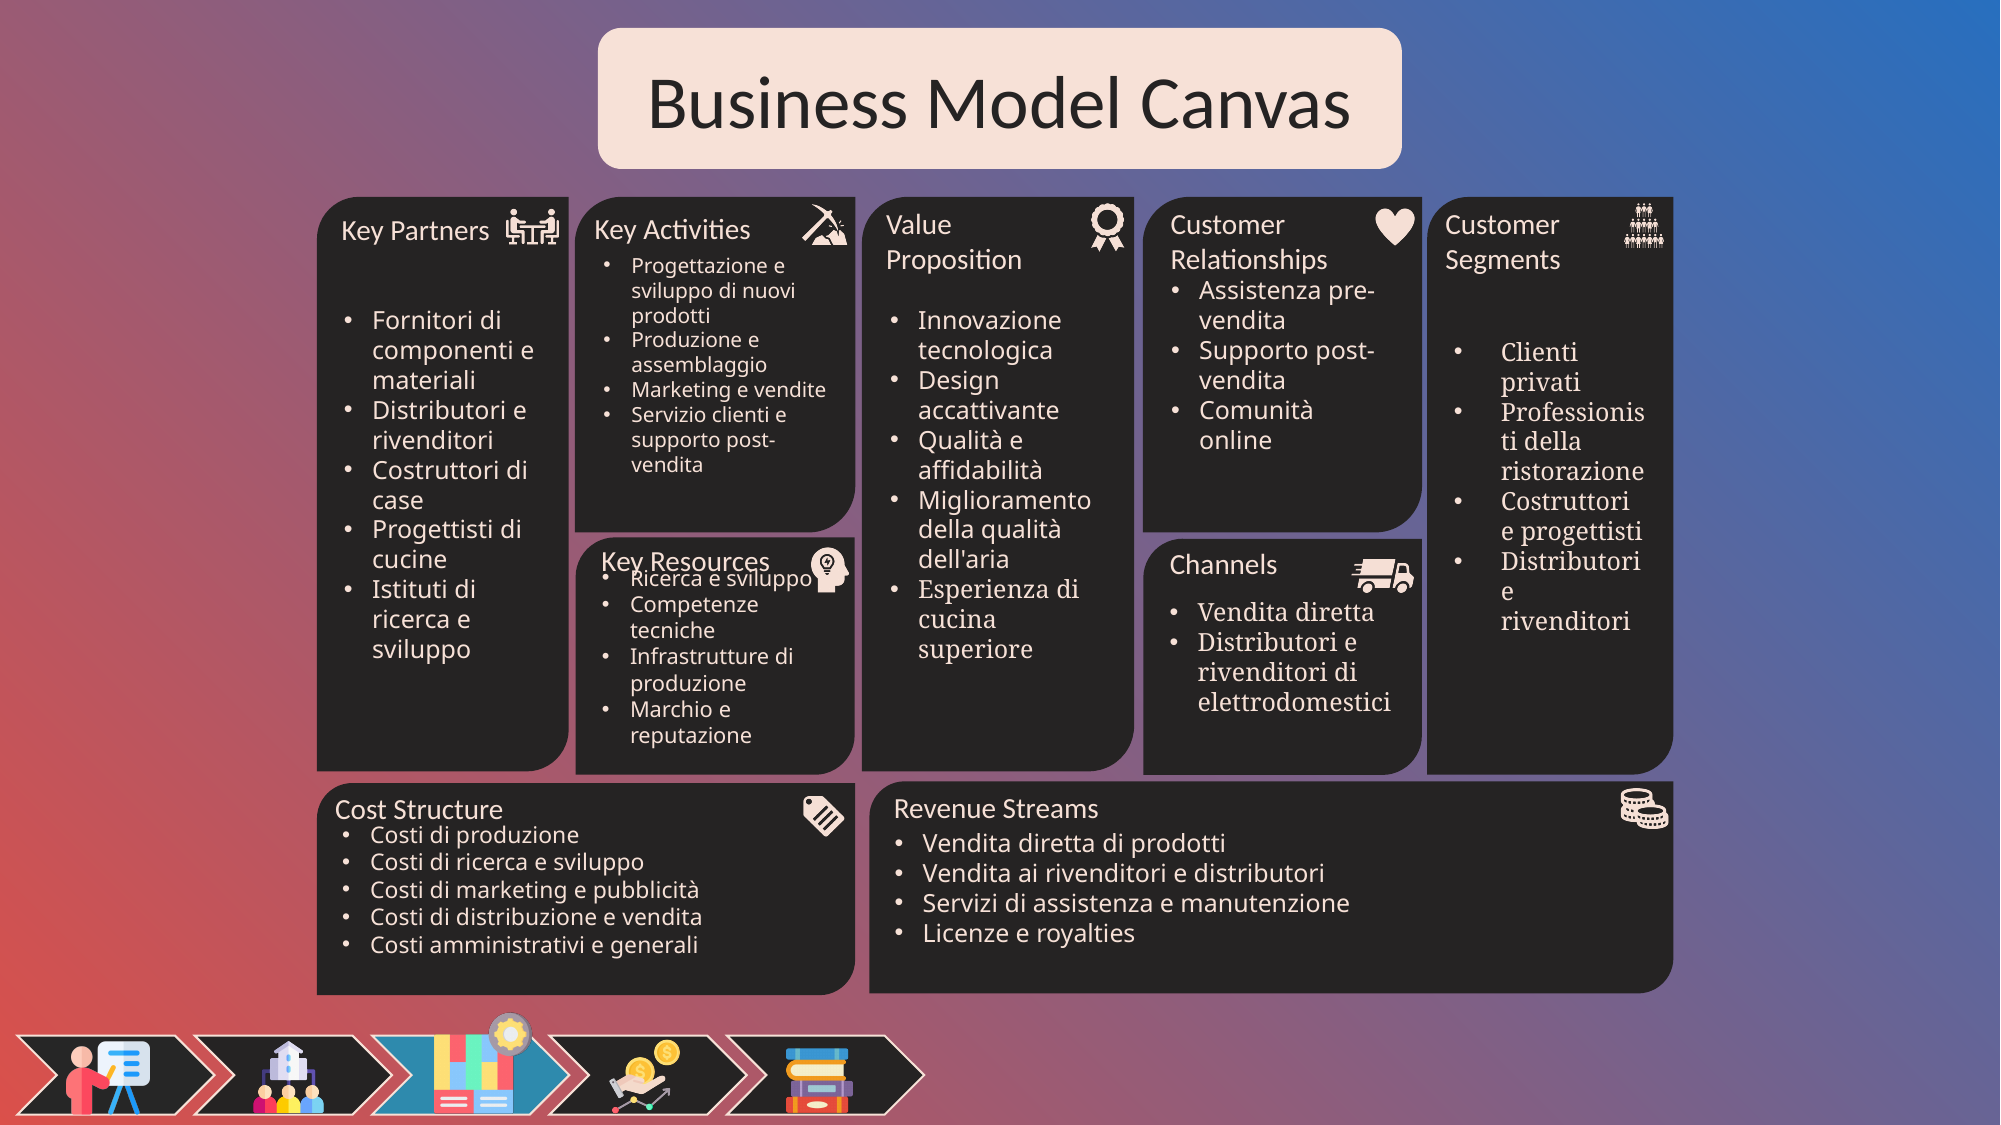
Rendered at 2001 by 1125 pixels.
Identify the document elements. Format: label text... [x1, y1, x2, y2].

text_box Value Proposition [871, 198, 1079, 283]
text_box Channels [1155, 537, 1362, 588]
text_box Vendita diretta Distributori e rivenditori di elettrodomestici [1143, 538, 1422, 775]
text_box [17, 996, 925, 1125]
text_box Costi di produzione Costi di ricerca e sviluppo Costi di marketing e pubblicità Costi di distribuzione e vendita Costi amministrativi e generali [316, 783, 856, 996]
picture [1367, 199, 1423, 255]
text_box Customer Relationships [1155, 198, 1391, 283]
text_box Business Model Canvas [596, 26, 1403, 170]
picture [429, 1009, 537, 1117]
text_box Progettazione e sviluppo di nuovi prodotti Produzione e assemblaggio Marketing e vendite Servizio clienti e supporto post-vendita [574, 196, 856, 533]
text_box Key Resources [586, 535, 786, 586]
picture [499, 193, 566, 260]
picture [1349, 542, 1416, 609]
text_box Assistenza pre-vendita Supporto post-vendita Comunità online [1142, 212, 1423, 533]
text_box Clienti privati Professionisti della ristorazione Costruttori e progettisti Distributori e rivenditori [1427, 196, 1674, 775]
picture [786, 1047, 853, 1114]
text_box Ricerca e sviluppo Competenze tecniche Infrastrutture di produzione Marchio e reputazione [575, 537, 855, 775]
text_box Revenue Streams [879, 782, 1125, 832]
picture [801, 200, 849, 249]
picture [1619, 201, 1668, 250]
text_box Key Activities [579, 203, 767, 253]
picture [1616, 781, 1671, 836]
text_box Vendita diretta di prodotti Vendita ai rivenditori e distributori Servizi di assistenza e manutenzione Licenze e royalties [869, 781, 1674, 994]
text_box Fornitori di componenti e materiali Distributori e rivenditori Costruttori di case Progettisti di cucine Istituti di ricerca e sviluppo [316, 196, 569, 772]
text_box Cost Structure [320, 782, 519, 833]
picture [1080, 200, 1135, 255]
picture [605, 1037, 684, 1116]
text_box Customer Segments [1430, 198, 1638, 283]
picture [803, 544, 857, 598]
picture [66, 1036, 150, 1120]
text_box Innovazione tecnologica Design accattivante Qualità e affidabilità Miglioramento della qualità dell'aria Esperienza di cucina superiore [861, 196, 1135, 772]
text_box Key Partners [326, 203, 499, 254]
picture [789, 782, 857, 849]
picture [253, 1041, 324, 1113]
